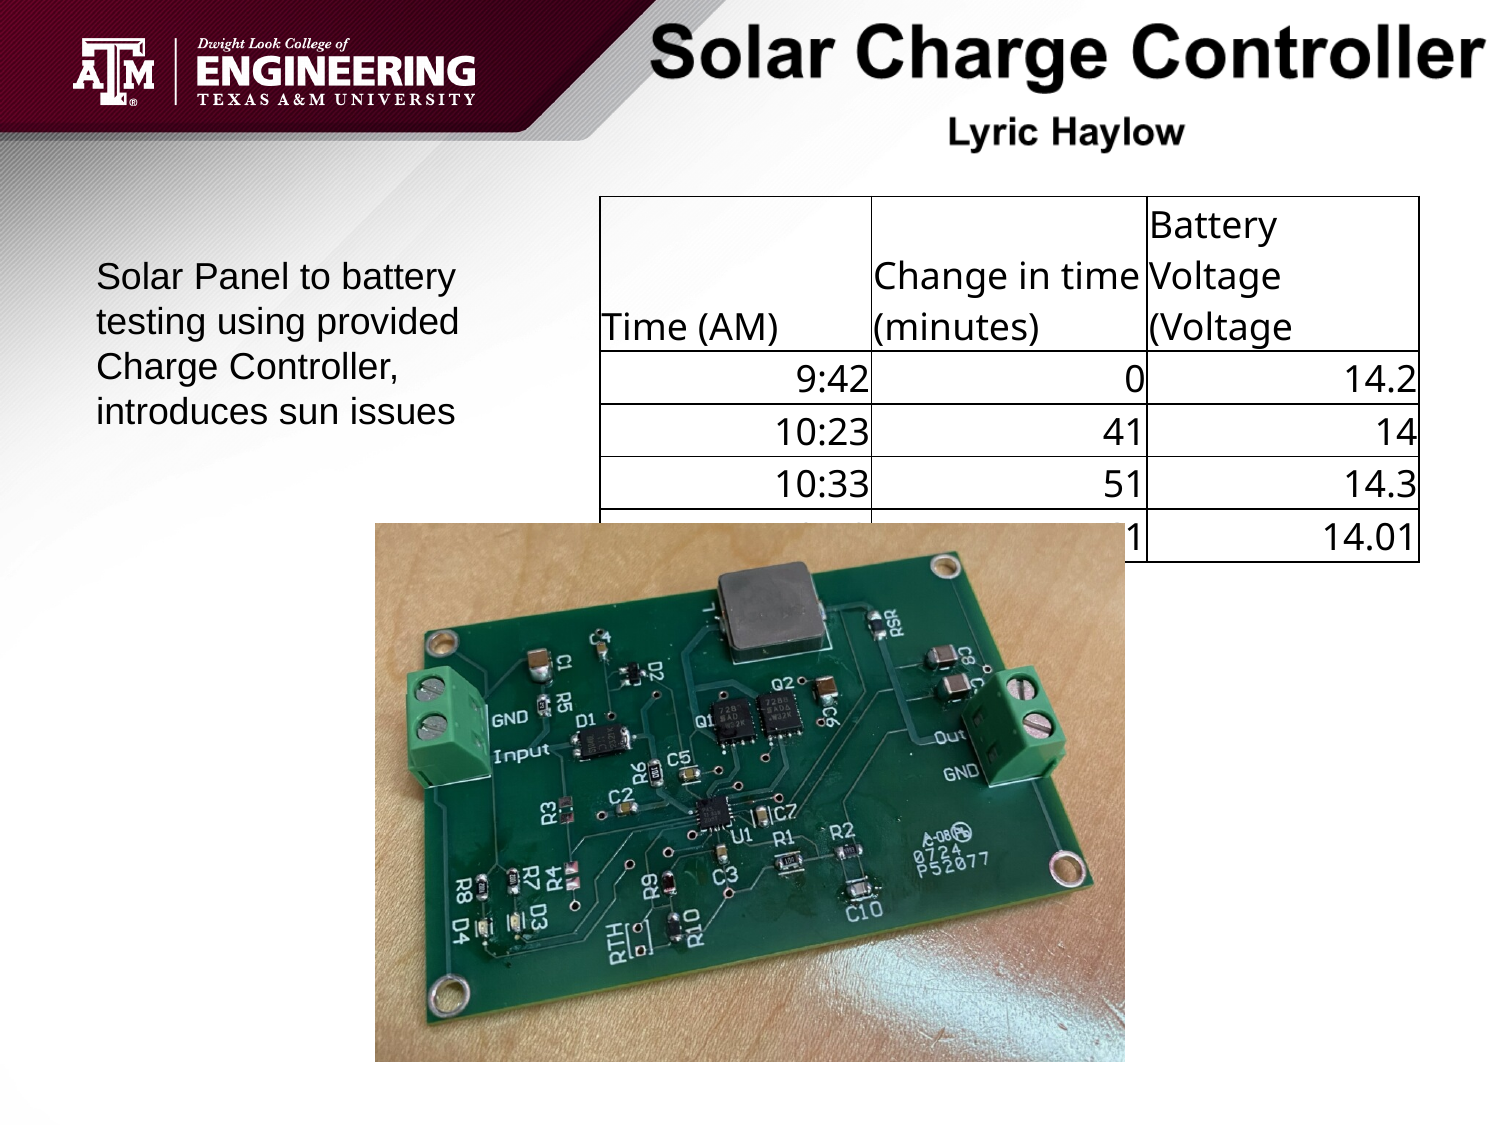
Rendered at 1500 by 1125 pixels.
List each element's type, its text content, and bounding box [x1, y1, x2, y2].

table_cell 14 [1148, 405, 1418, 456]
table_header Battery Voltage (Voltage [1148, 197, 1418, 350]
table_cell 14.2 [1148, 352, 1418, 403]
table_cell 10:23 [601, 405, 871, 456]
text_box Solar Panel to battery testing using provided Charge Controller, introduces sun issues [81, 244, 532, 440]
table_cell 10:43 [601, 510, 871, 522]
table_header Time (AM) [601, 197, 871, 350]
table_cell 51 [872, 457, 1146, 508]
table_cell 14.01 [1148, 510, 1418, 561]
table_cell 41 [872, 405, 1146, 456]
table_header Change in time (minutes) [872, 197, 1146, 350]
table_cell 10:33 [601, 457, 871, 508]
table_cell 61 [872, 510, 1146, 561]
picture [0, 0, 1500, 1125]
table_cell 0 [872, 352, 1146, 403]
table_cell 9:42 [601, 352, 871, 403]
table_cell 14.3 [1148, 457, 1418, 508]
